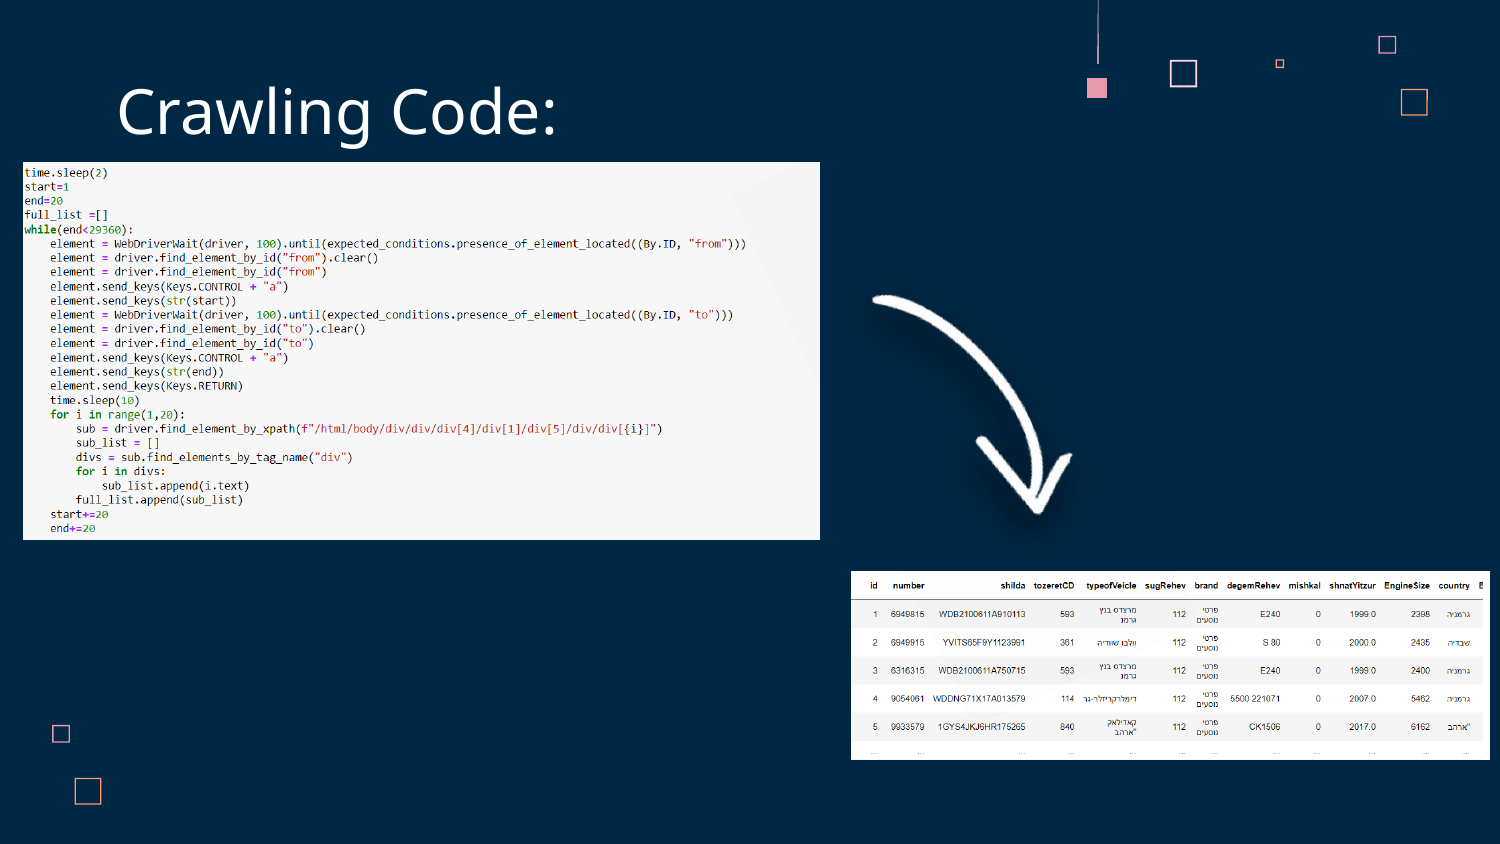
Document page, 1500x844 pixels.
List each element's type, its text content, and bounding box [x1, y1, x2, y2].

picture [23, 91, 1491, 760]
title Crawling Code: [101, 67, 1111, 163]
